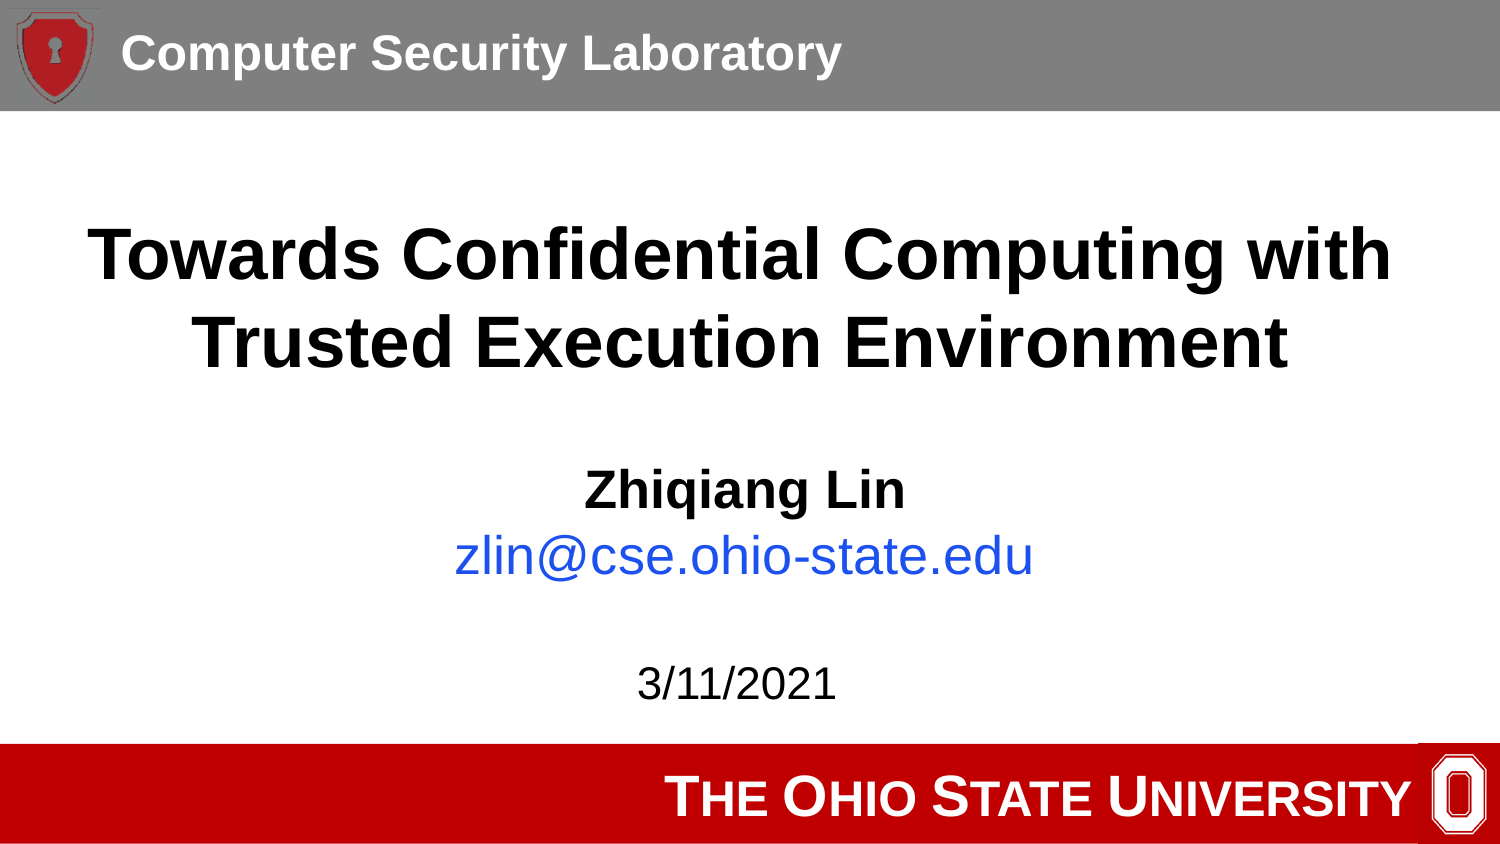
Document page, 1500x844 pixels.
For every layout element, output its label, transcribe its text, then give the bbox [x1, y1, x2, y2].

text_box zlin@cse.ohio-state.edu [439, 512, 1094, 579]
text_box Towards Confidential Computing with Trusted Execution Environment [54, 199, 1427, 336]
text_box [0, 0, 1500, 112]
text_box THE OHIO STATE UNIVERSITY [577, 751, 1413, 817]
text_box 3/11/2021 [621, 629, 1020, 724]
text_box Computer Security Laboratory [105, 13, 997, 79]
text_box Zhiqiang Lin [554, 446, 941, 513]
picture [9, 8, 101, 105]
picture [1418, 743, 1500, 844]
text_box [0, 743, 1416, 844]
